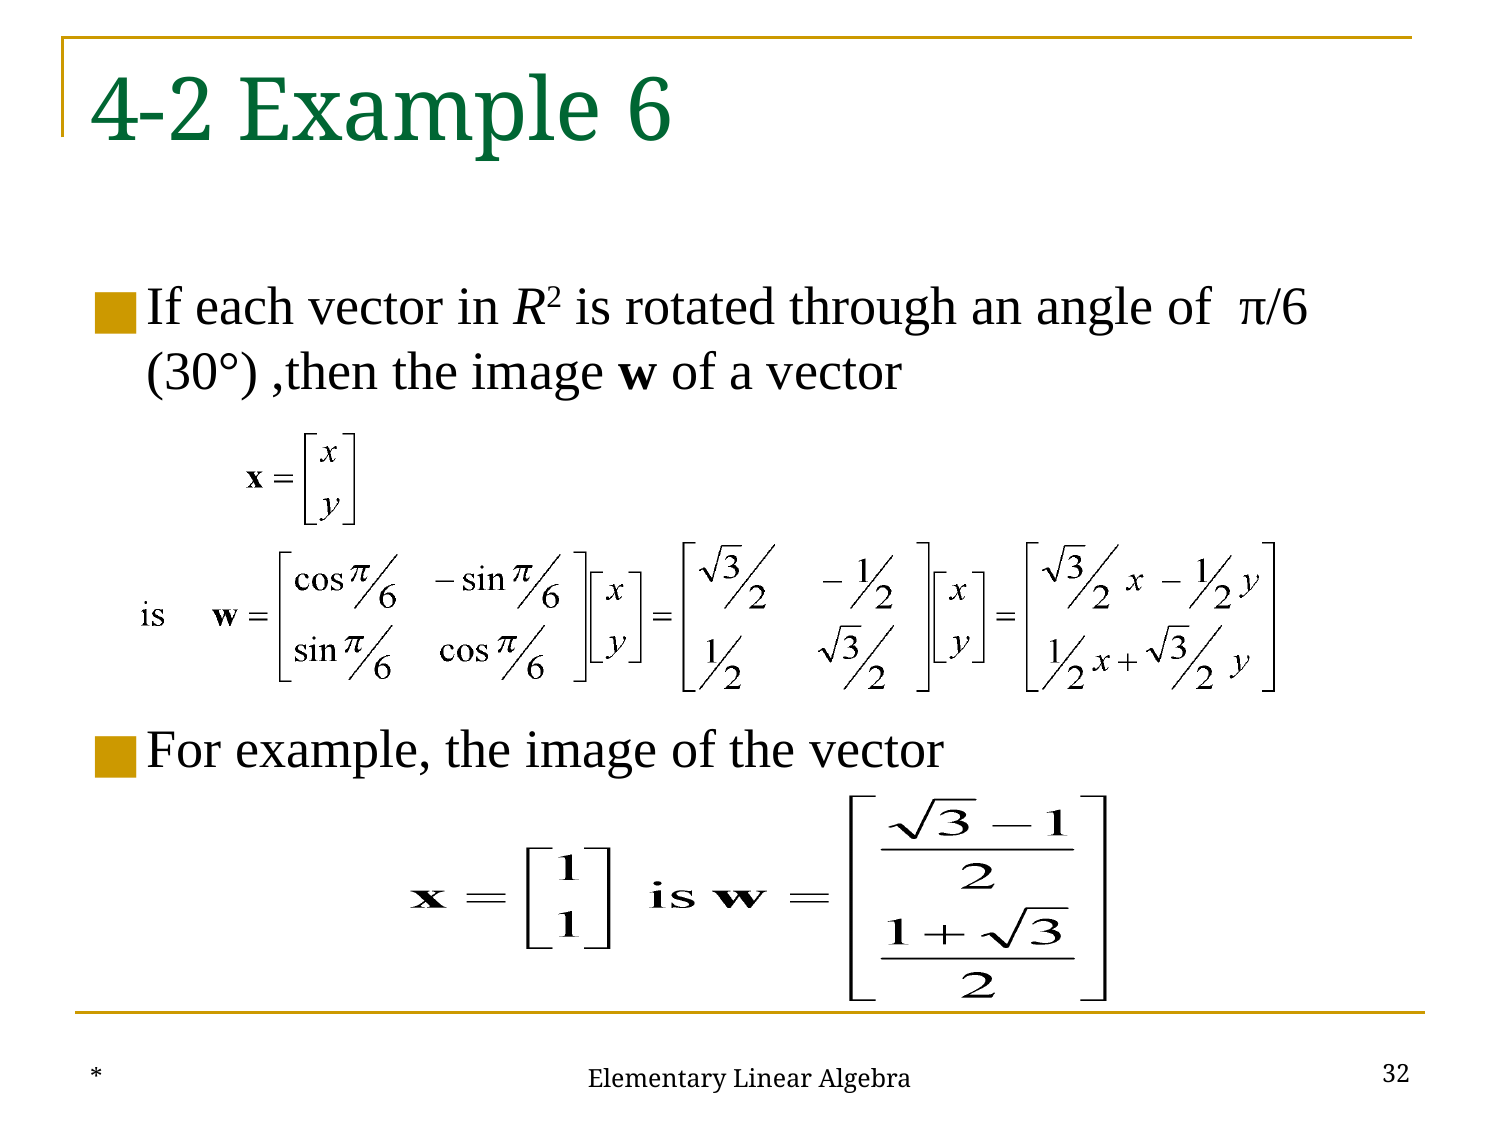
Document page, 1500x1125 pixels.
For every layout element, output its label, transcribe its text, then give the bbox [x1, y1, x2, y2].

text_box Elementary Linear Algebra [512, 1024, 988, 1100]
list If each vector in R2 is rotated through an angle of π/6 (30°) ,then the image w of a vector For example, the image of the vector [75, 262, 1425, 1006]
title 4-2 Example 6 [75, 45, 1425, 233]
text_box ‹#› [1074, 1024, 1425, 1100]
picture [377, 788, 1126, 1008]
text_box * [75, 1024, 425, 1100]
picture [135, 423, 1282, 701]
